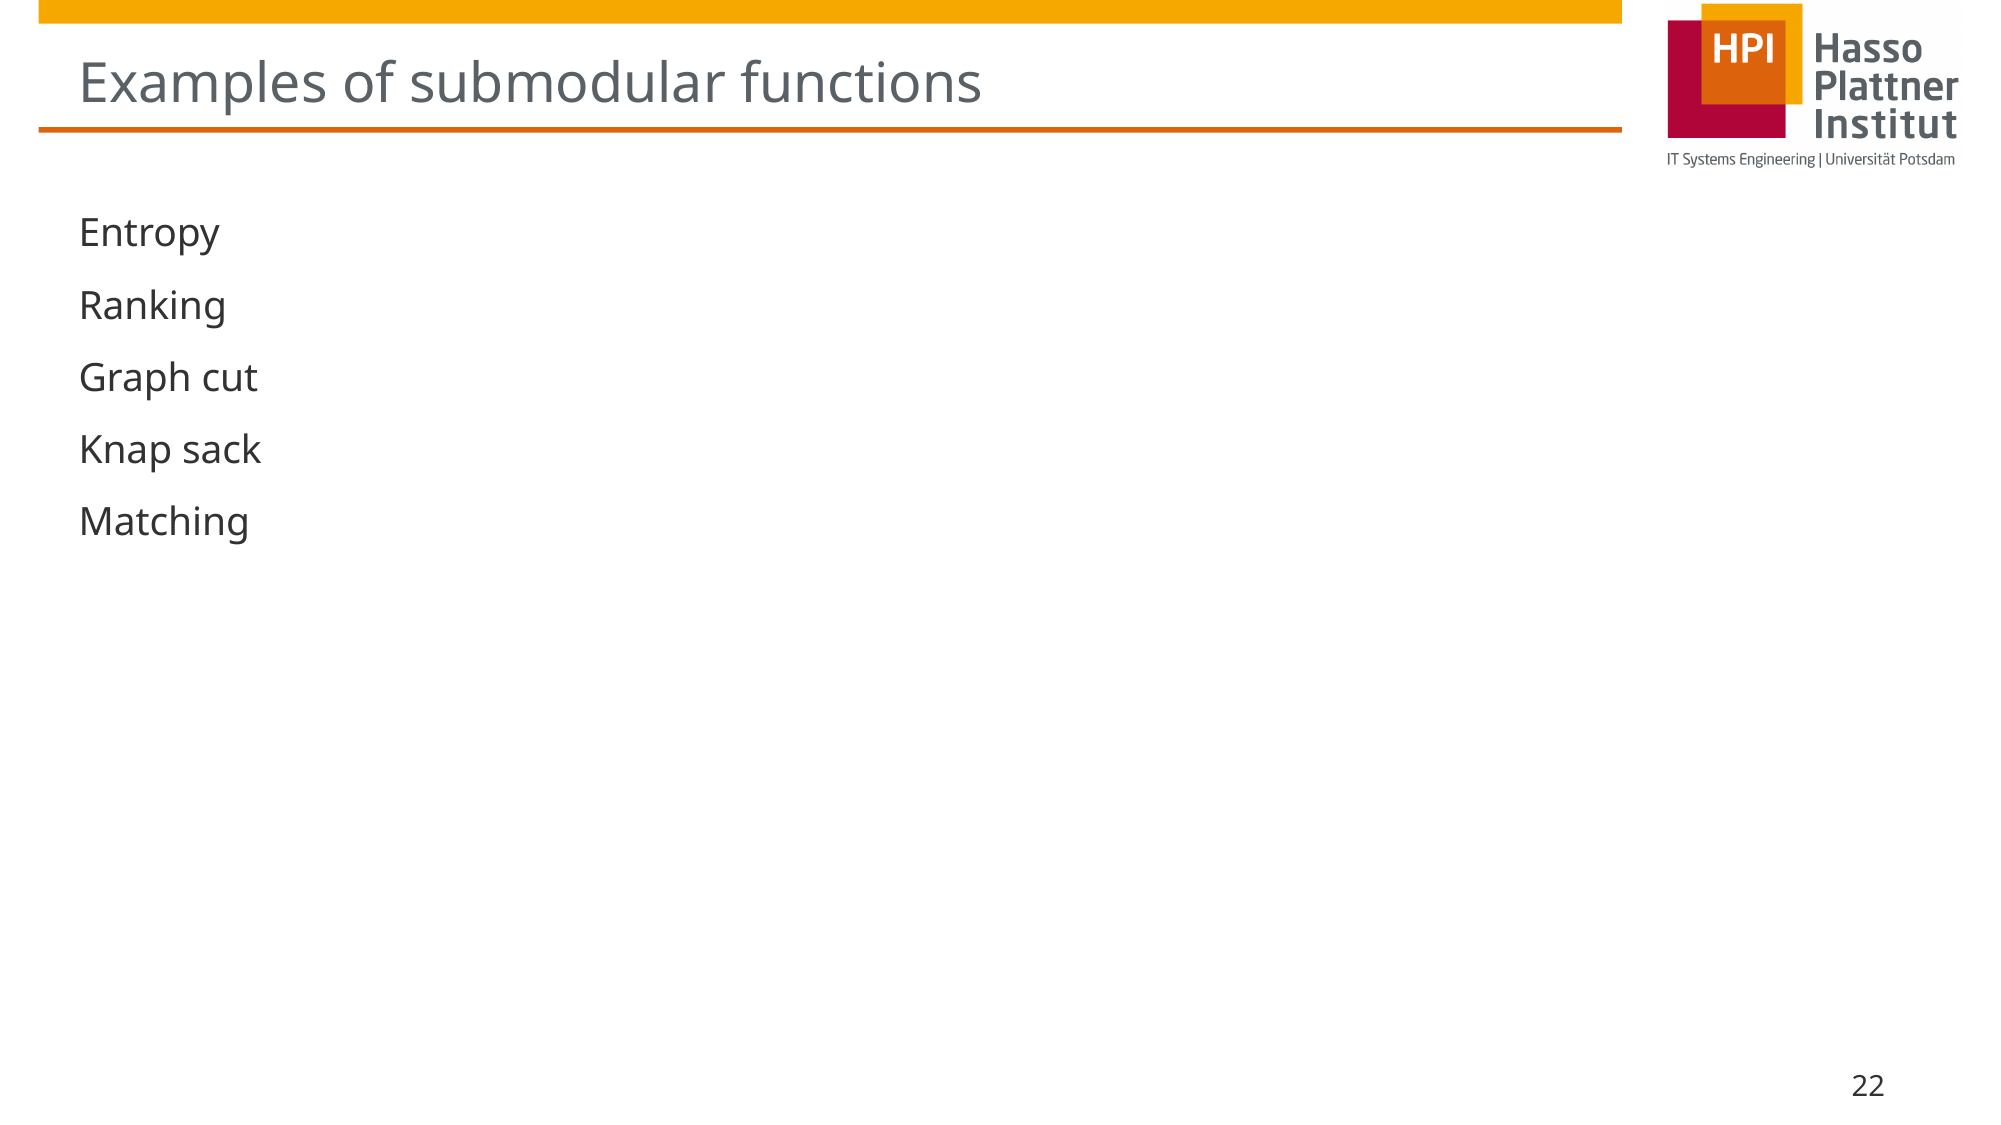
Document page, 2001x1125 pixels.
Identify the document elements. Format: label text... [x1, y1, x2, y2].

list Entropy Ranking Graph cut Knap sack Matching [78, 199, 1961, 545]
title Examples of submodular functions [78, 23, 1583, 115]
picture [1664, 0, 1965, 170]
slide_number 22 [1834, 1064, 1961, 1107]
